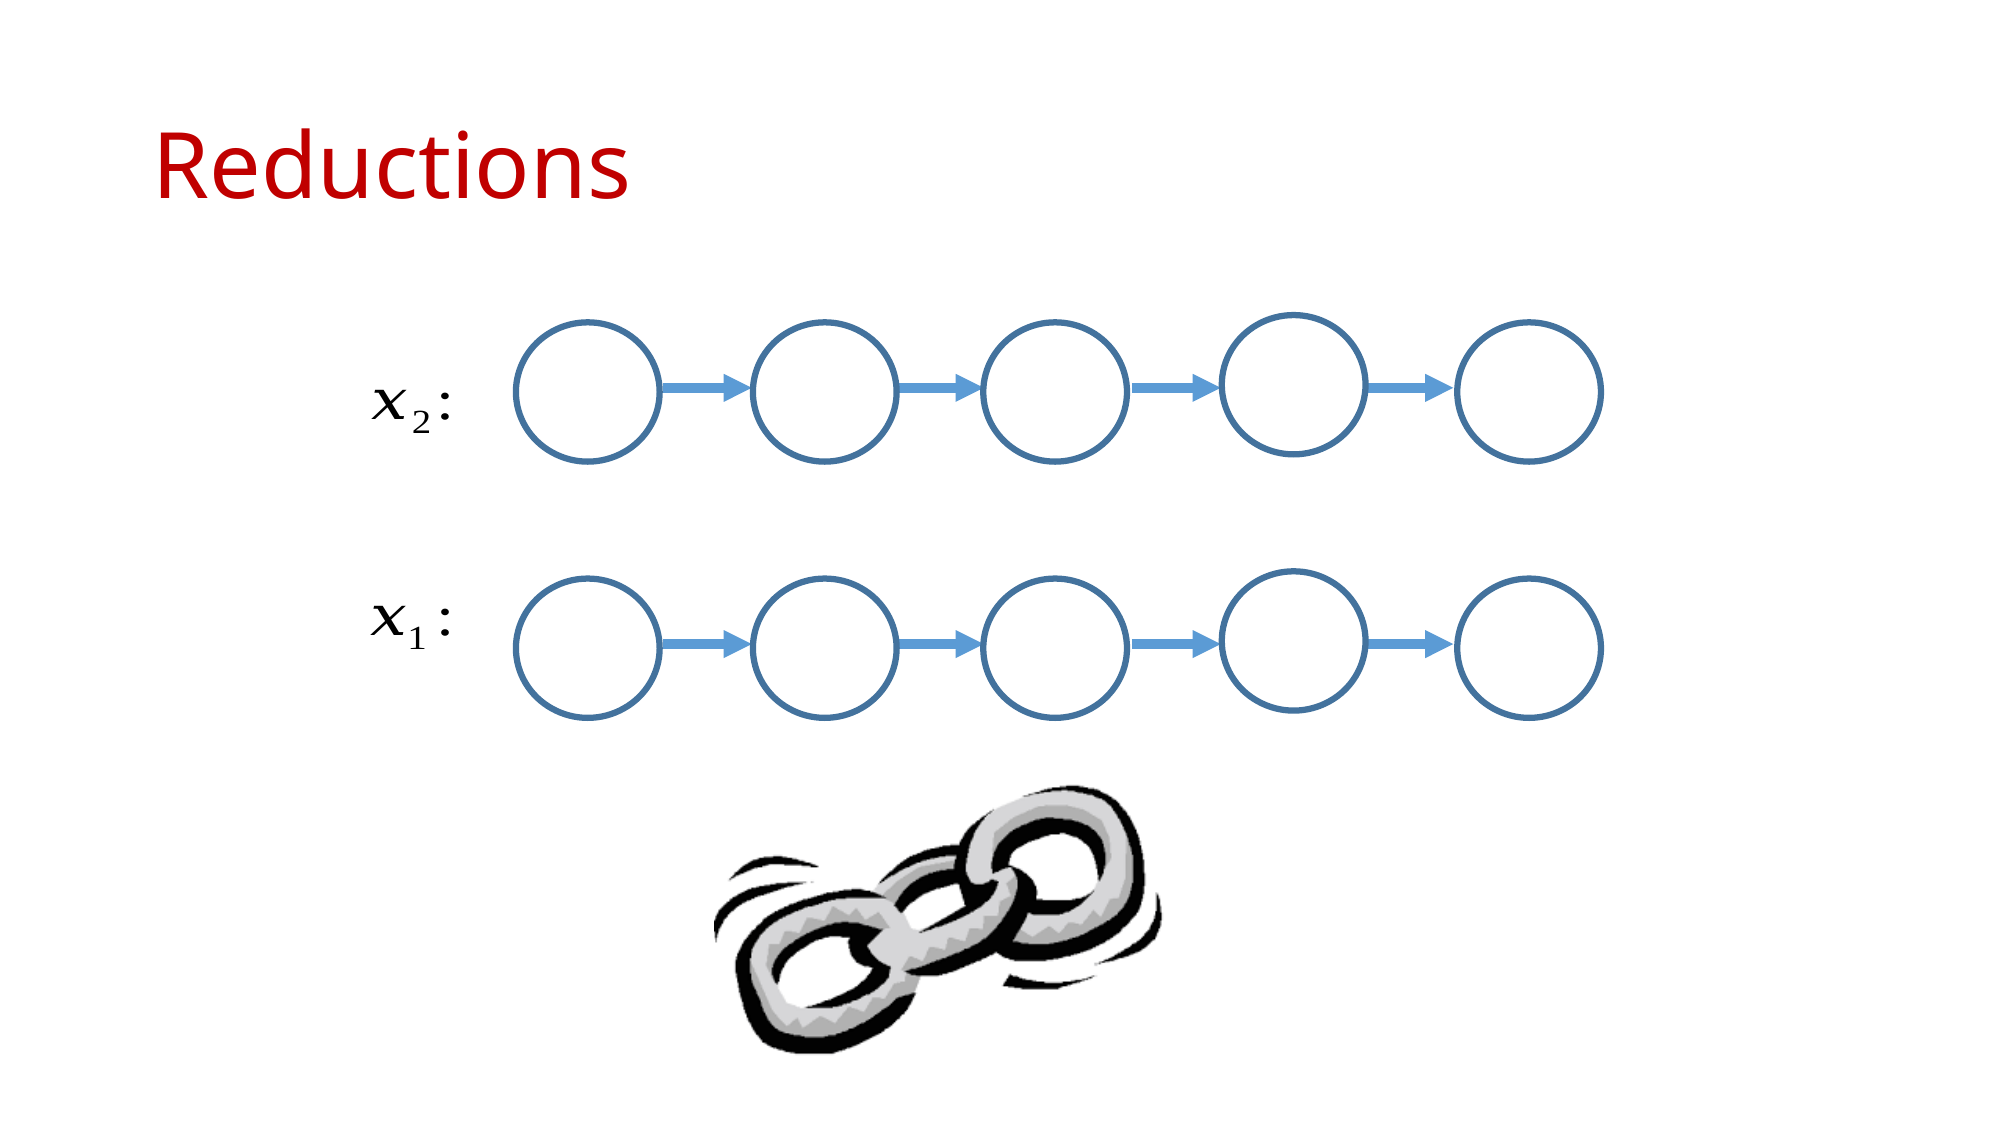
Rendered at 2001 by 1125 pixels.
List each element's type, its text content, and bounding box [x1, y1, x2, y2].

picture [714, 783, 1165, 1057]
text_box [514, 577, 661, 719]
text_box [1220, 314, 1367, 456]
text_box [1456, 577, 1603, 719]
title Reductions [137, 59, 1863, 278]
text_box [514, 321, 661, 463]
text_box [1456, 321, 1603, 463]
text_box [1220, 570, 1367, 712]
text_box [982, 321, 1129, 463]
text_box [751, 577, 898, 719]
text_box [982, 577, 1129, 719]
text_box [751, 321, 898, 463]
